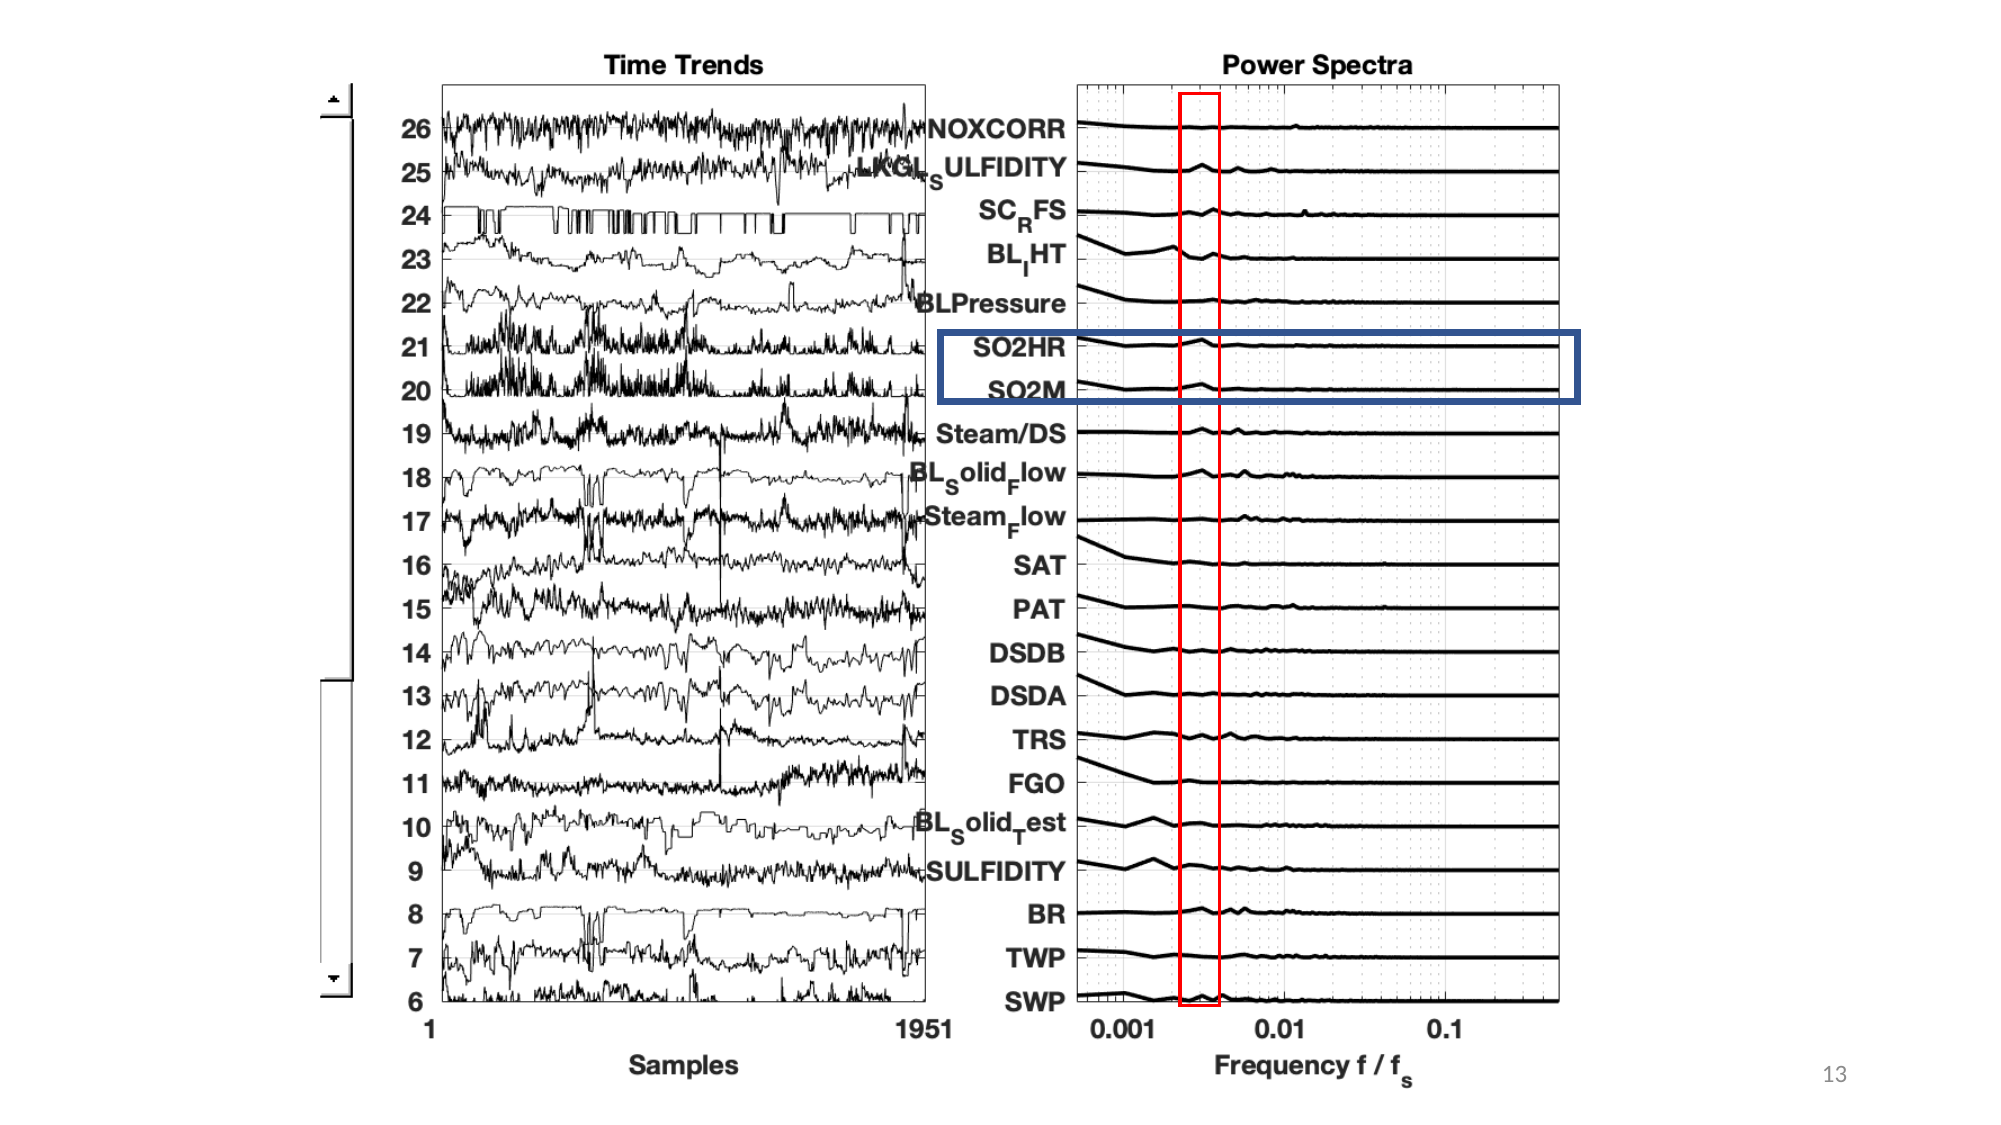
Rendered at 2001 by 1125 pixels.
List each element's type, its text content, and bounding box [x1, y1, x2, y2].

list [255, 0, 1696, 1125]
slide_number 13 [1696, 1042, 1863, 1103]
